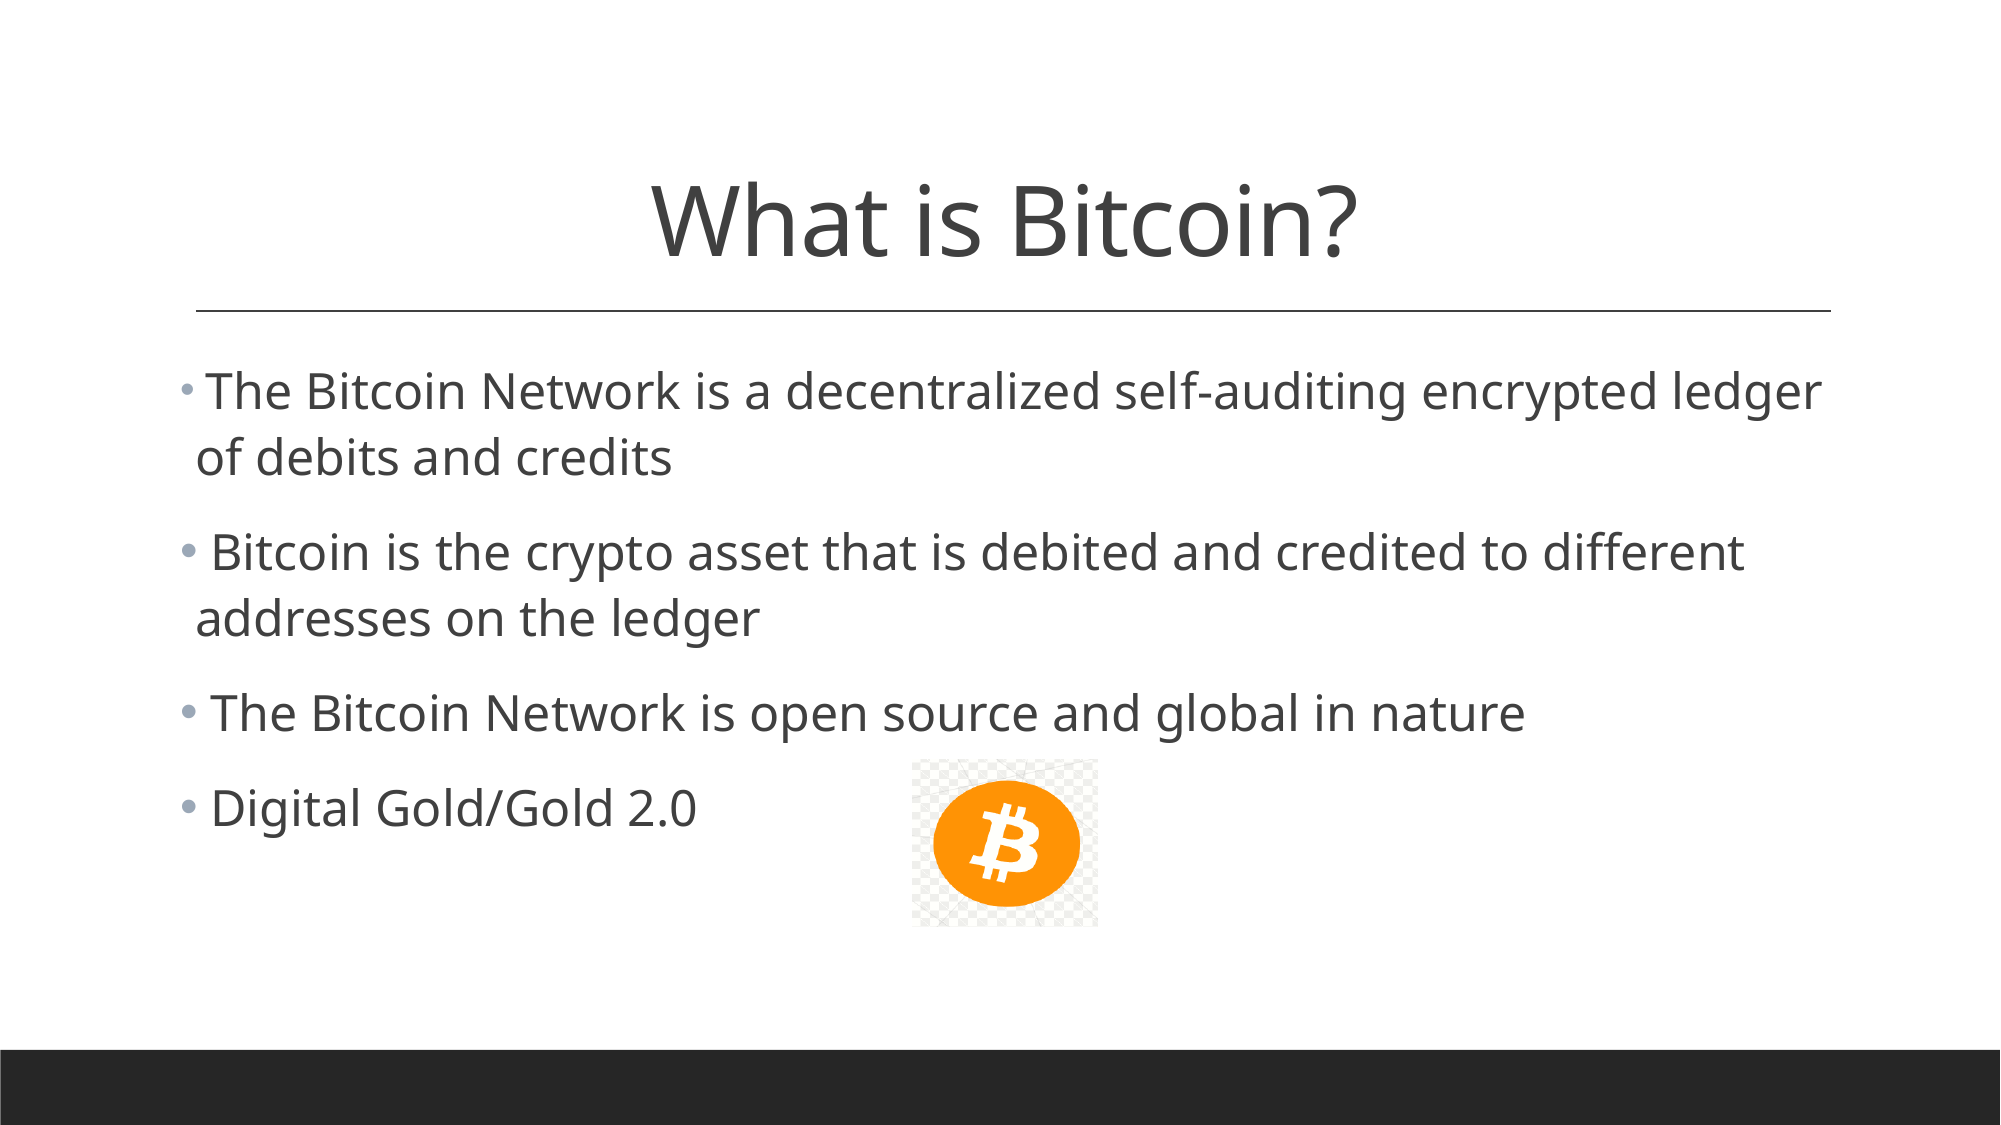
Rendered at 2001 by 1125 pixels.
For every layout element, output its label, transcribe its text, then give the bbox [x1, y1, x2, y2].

title What is Bitcoin? [180, 47, 1830, 285]
picture [912, 759, 1098, 928]
list The Bitcoin Network is a decentralized self-auditing encrypted ledger of debits and credits Bitcoin is the crypto asset that is debited and credited to different addresses on the ledger The Bitcoin Network is open source and global in nature Digital Gold/Gold 2.0 [180, 345, 1830, 963]
